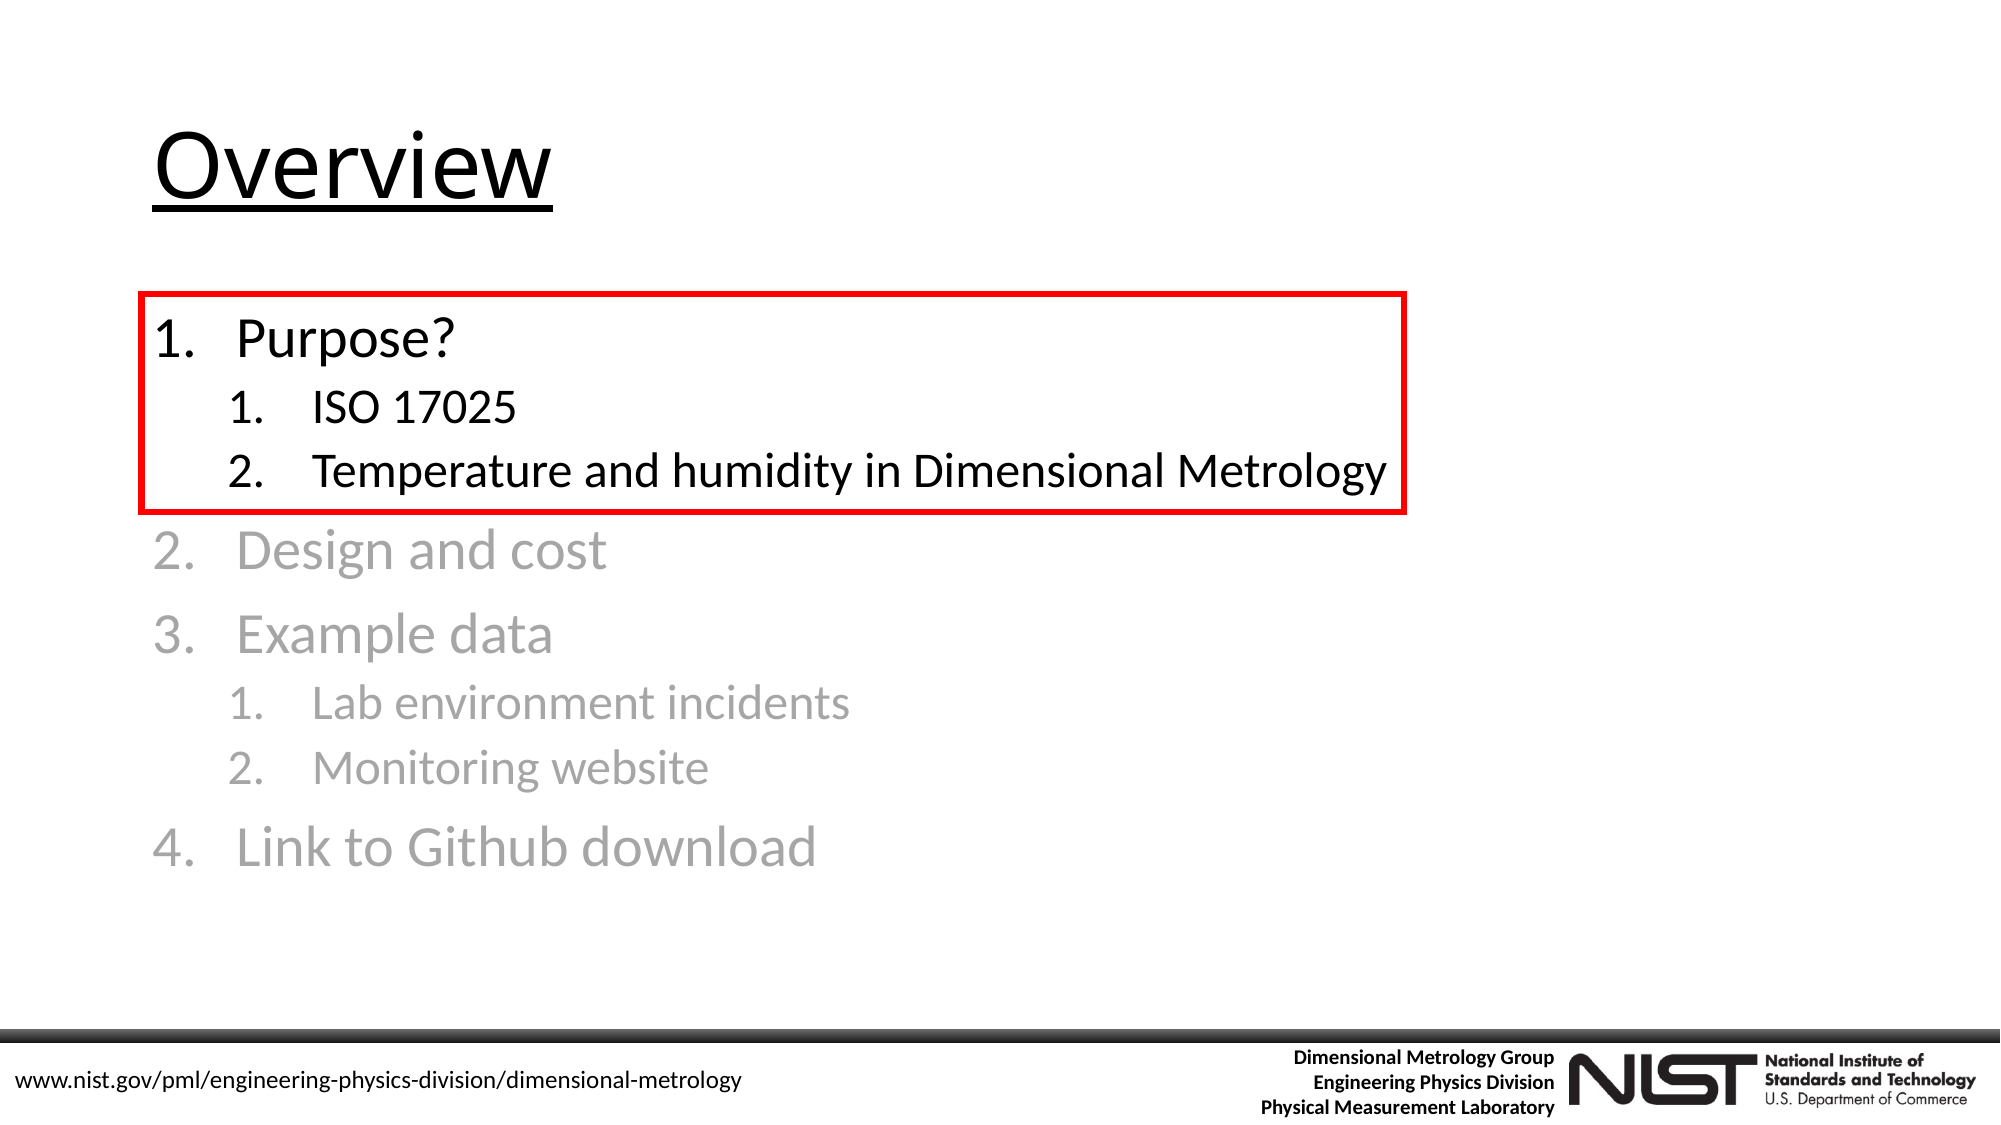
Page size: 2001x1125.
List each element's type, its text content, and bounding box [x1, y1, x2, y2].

text_box Dimensional Metrology Group Engineering Physics Division Physical Measurement Laboratory [1165, 1036, 1570, 1125]
title Overview [137, 59, 1863, 278]
text_box [141, 293, 1405, 513]
text_box www.nist.gov/pml/engineering-physics-division/dimensional-metrology [0, 1056, 990, 1101]
list Purpose? ISO 17025 Temperature and humidity in Dimensional Metrology Design and cost Example data Lab environment incidents Monitoring website Link to Github download [137, 299, 1863, 1014]
text_box [0, 1029, 2000, 1043]
picture [1569, 1053, 1976, 1108]
